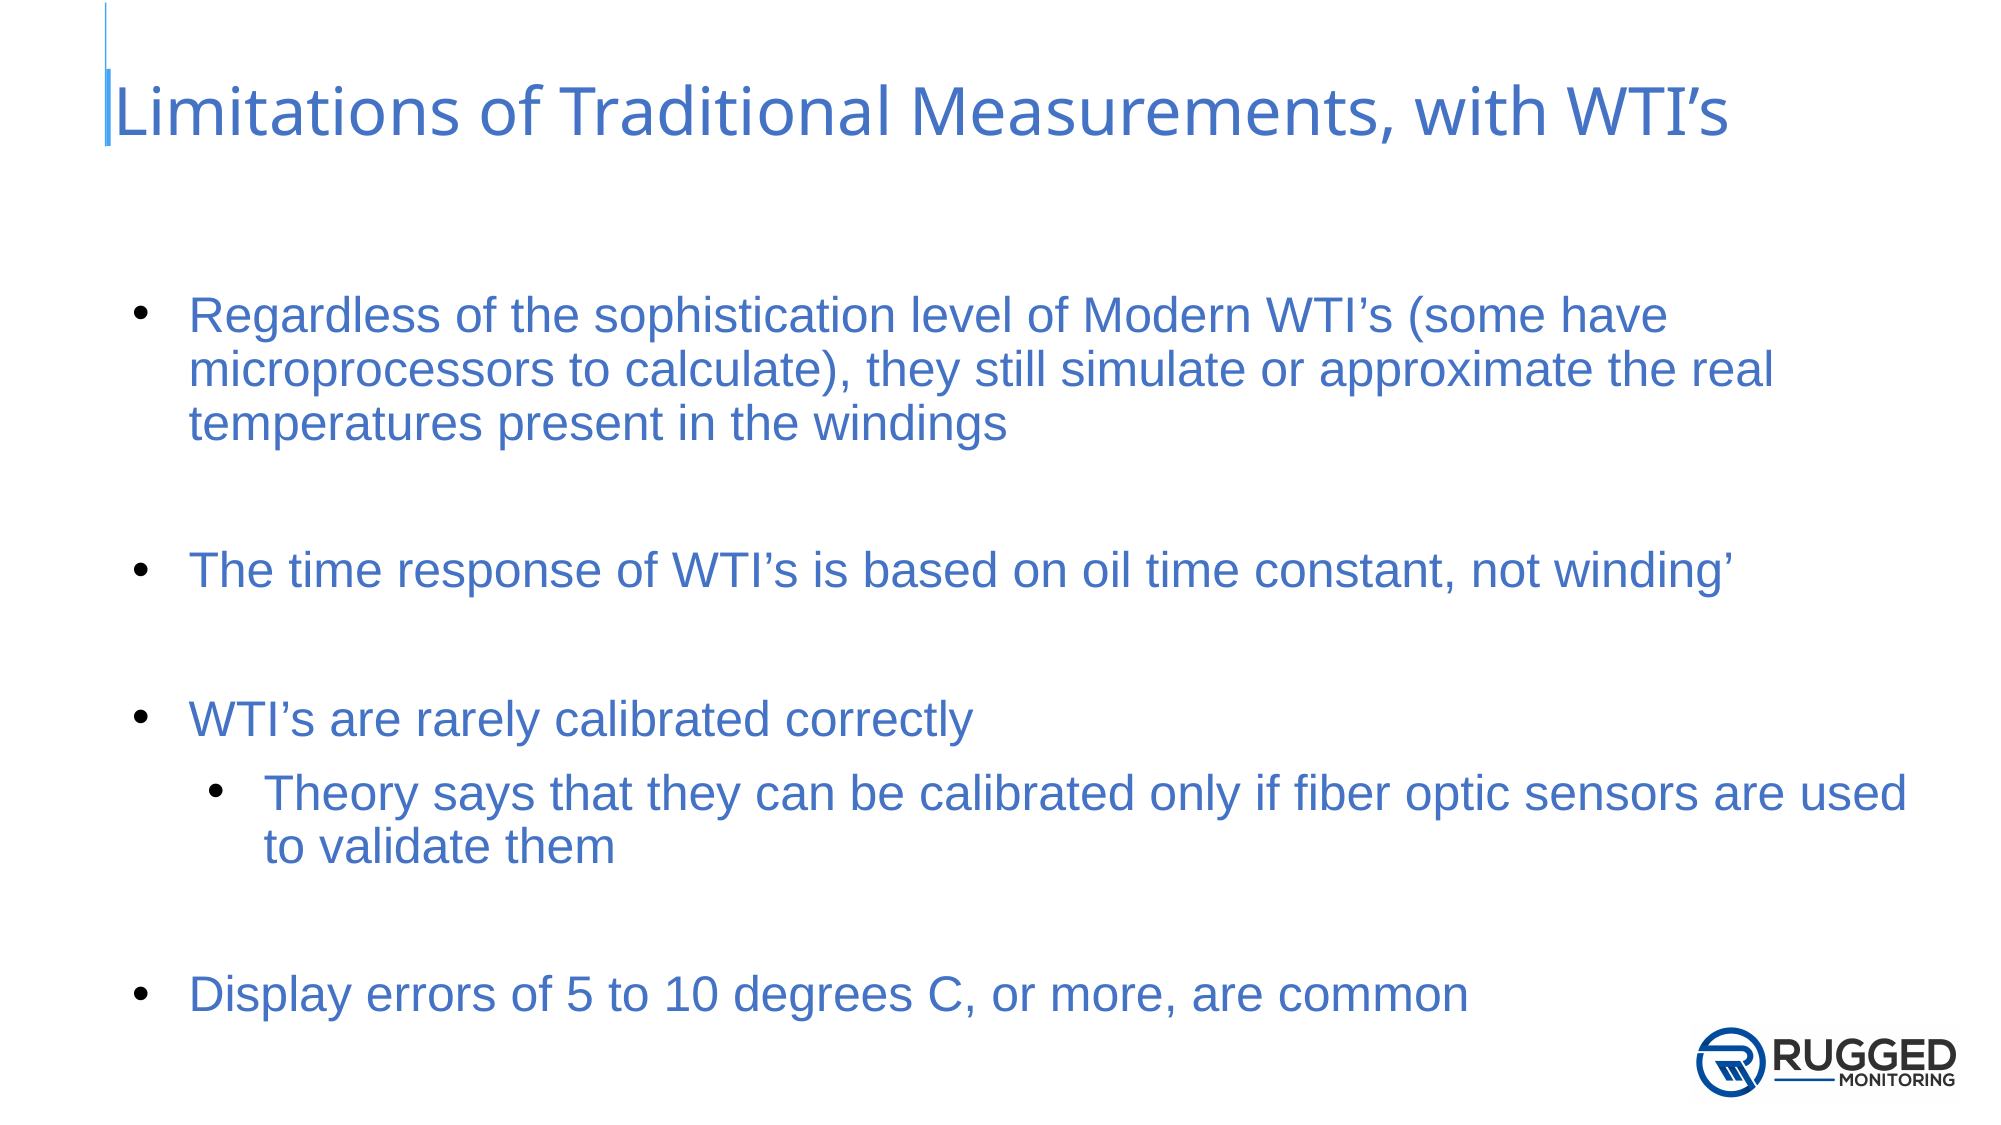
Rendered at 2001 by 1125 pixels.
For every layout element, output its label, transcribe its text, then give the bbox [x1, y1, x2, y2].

text_box Regardless of the sophistication level of Modern WTI’s (some have microprocessors to calculate), they still simulate or approximate the real temperatures present in the windings The time response of WTI’s is based on oil time constant, not winding’ WTI’s are rarely calibrated correctly Theory says that they can be calibrated only if fiber optic sensors are used to validate them Display errors of 5 to 10 degrees C, or more, are common [117, 281, 1972, 967]
text_box Limitations of Traditional Measurements, with WTI’s [98, 61, 1747, 156]
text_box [105, 2, 109, 147]
picture [1690, 1022, 1961, 1102]
